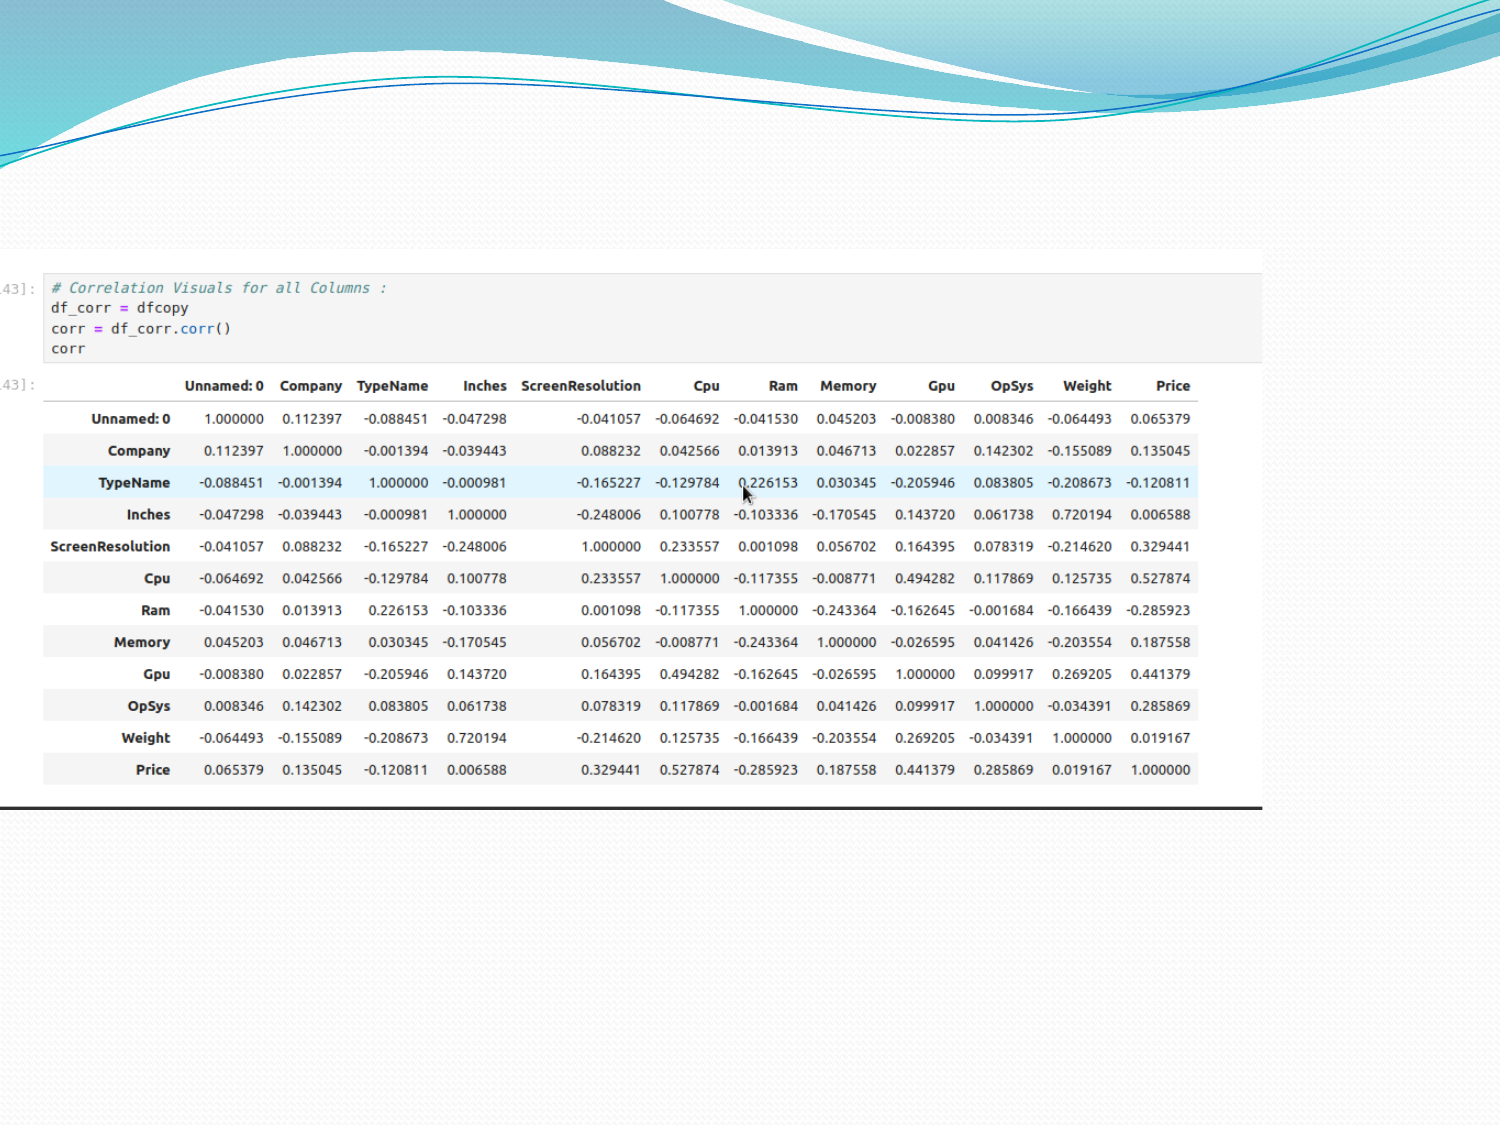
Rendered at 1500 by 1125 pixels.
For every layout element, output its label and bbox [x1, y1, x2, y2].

picture [0, 249, 1263, 810]
